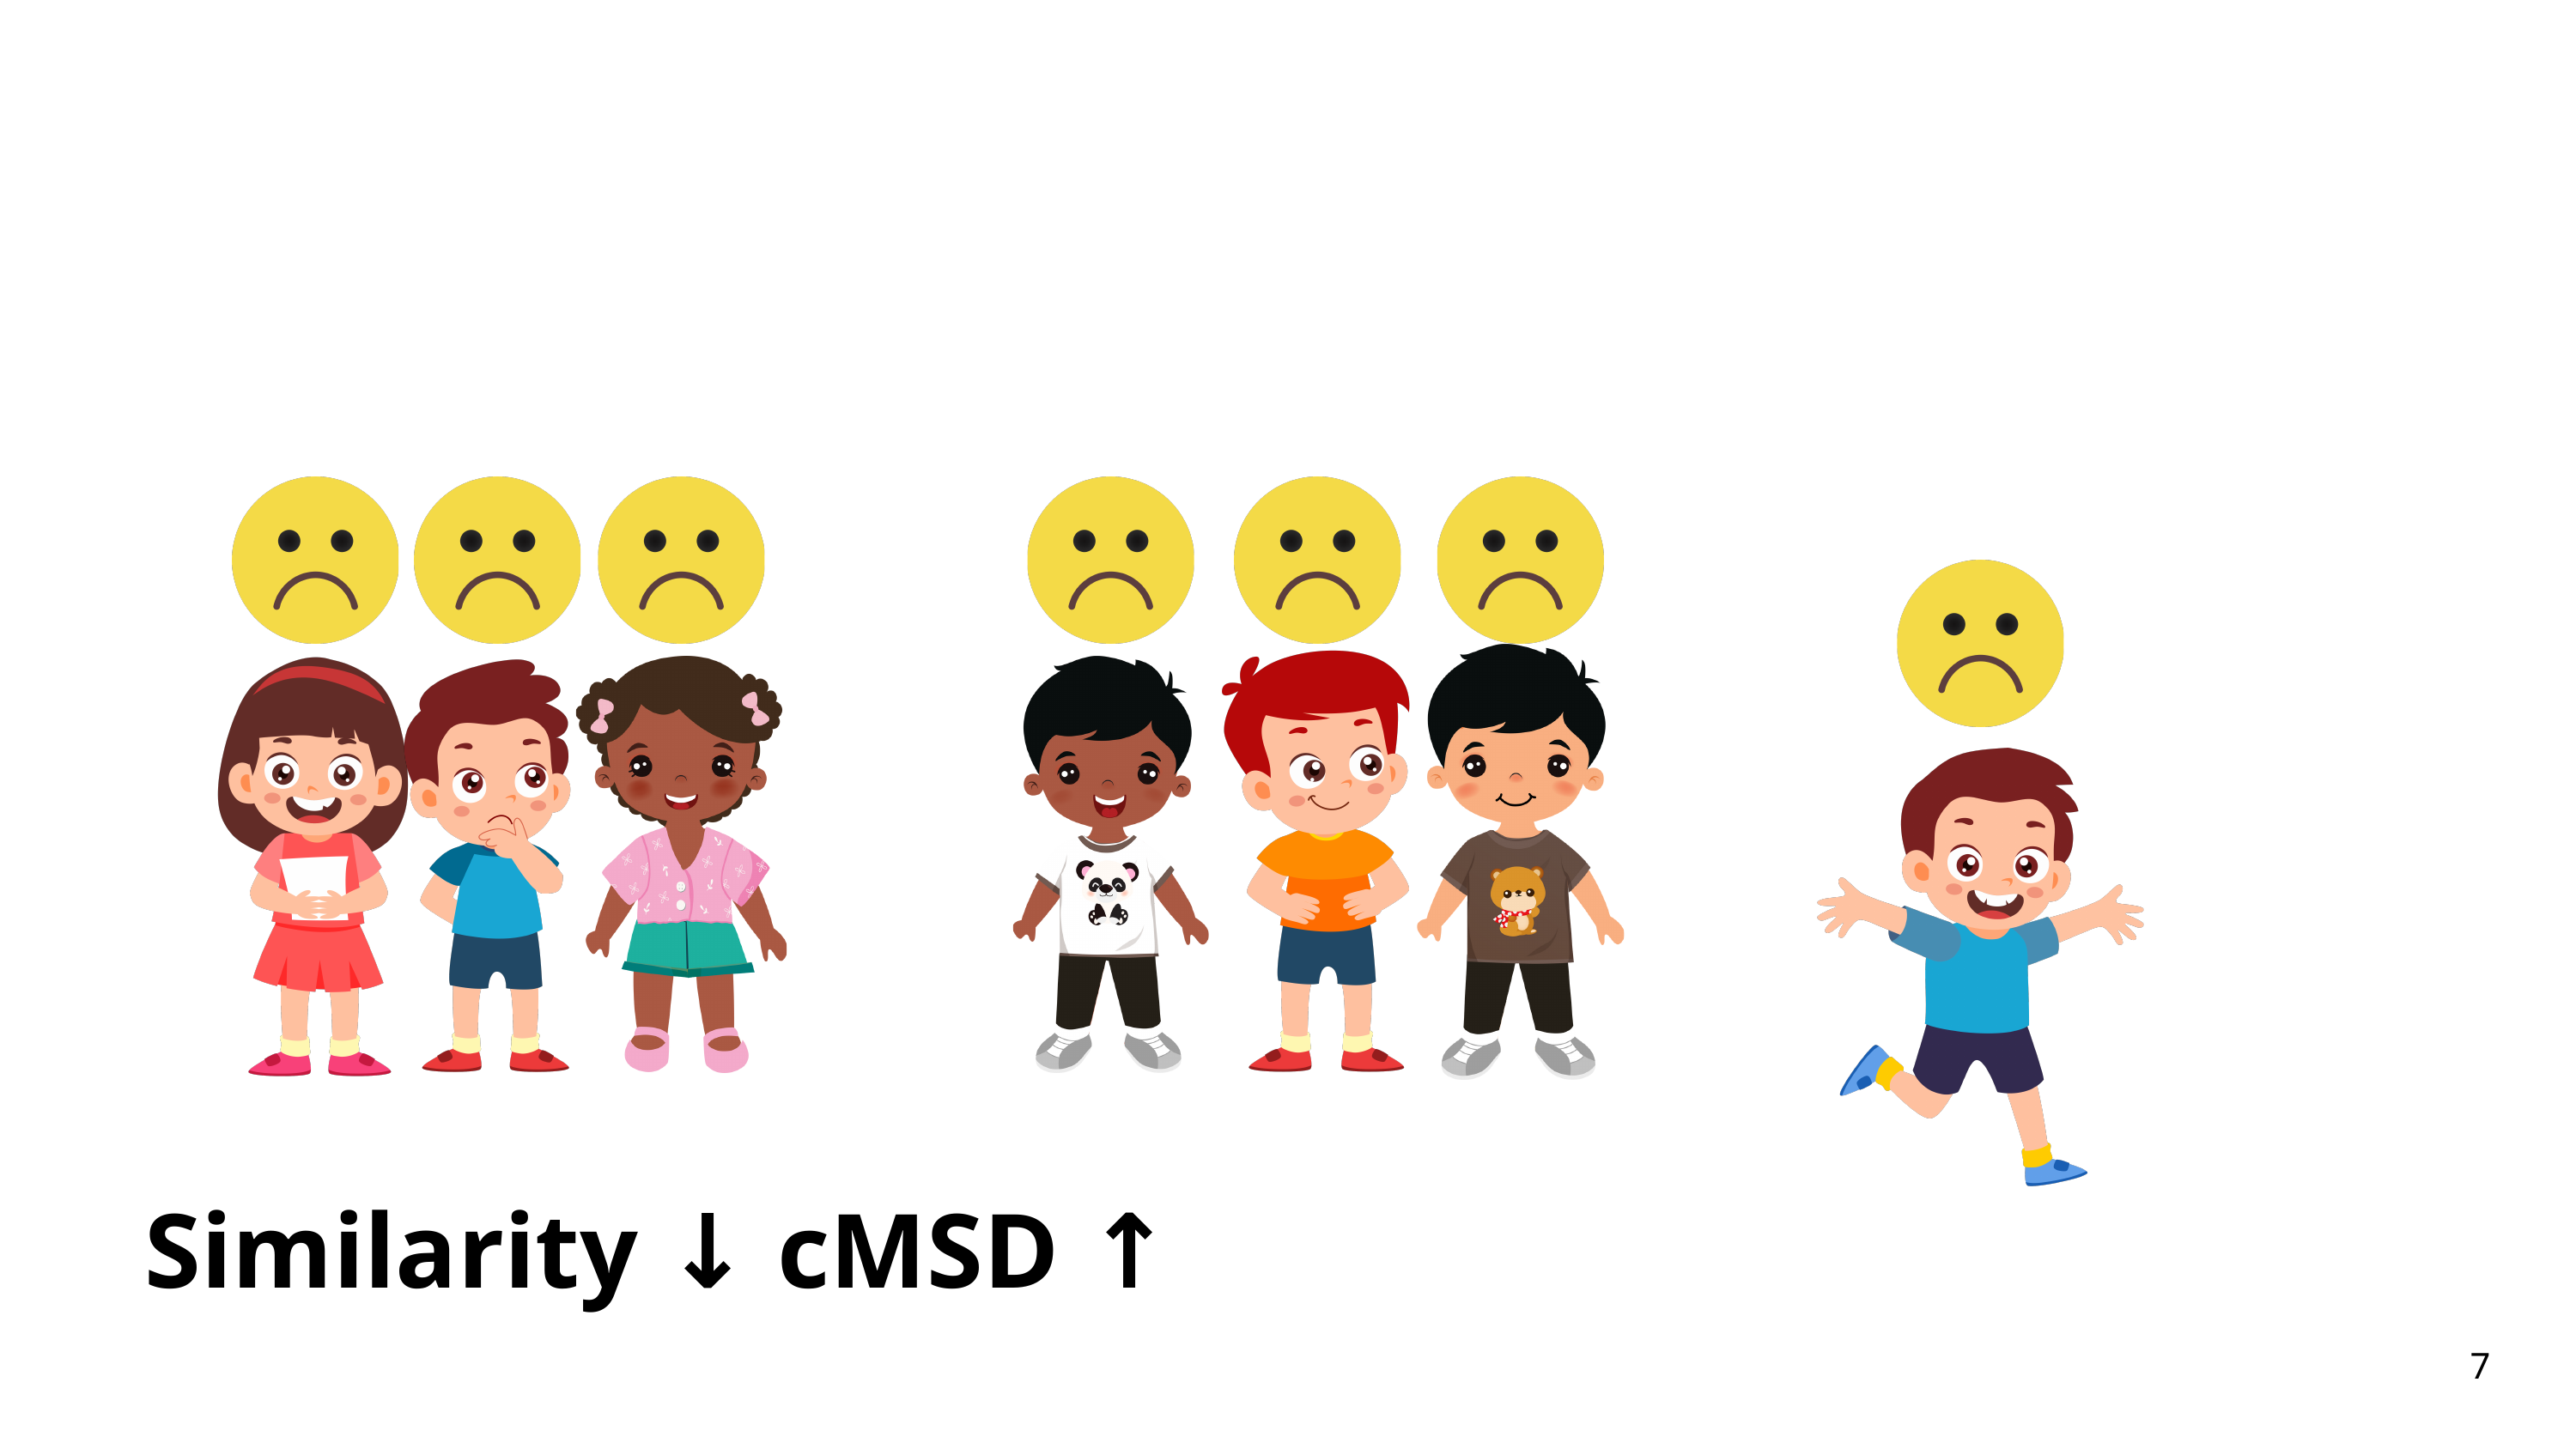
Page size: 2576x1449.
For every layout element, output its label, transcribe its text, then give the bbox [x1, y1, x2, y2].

text_box [1417, 644, 1625, 1080]
text_box [216, 652, 415, 1077]
text_box [1220, 644, 1415, 1073]
text_box [1027, 476, 1194, 645]
text_box [1897, 560, 2064, 728]
text_box [1437, 476, 1604, 645]
text_box [1234, 476, 1401, 645]
text_box [1817, 748, 2144, 1189]
text_box [413, 476, 581, 645]
text_box 7 [2470, 1335, 2491, 1386]
text_box [232, 476, 399, 645]
text_box Similarity ↓ cMSD ↑ [144, 1165, 1489, 1309]
text_box [1012, 656, 1209, 1073]
text_box [383, 656, 576, 1073]
text_box [598, 476, 765, 645]
text_box [576, 656, 787, 1073]
